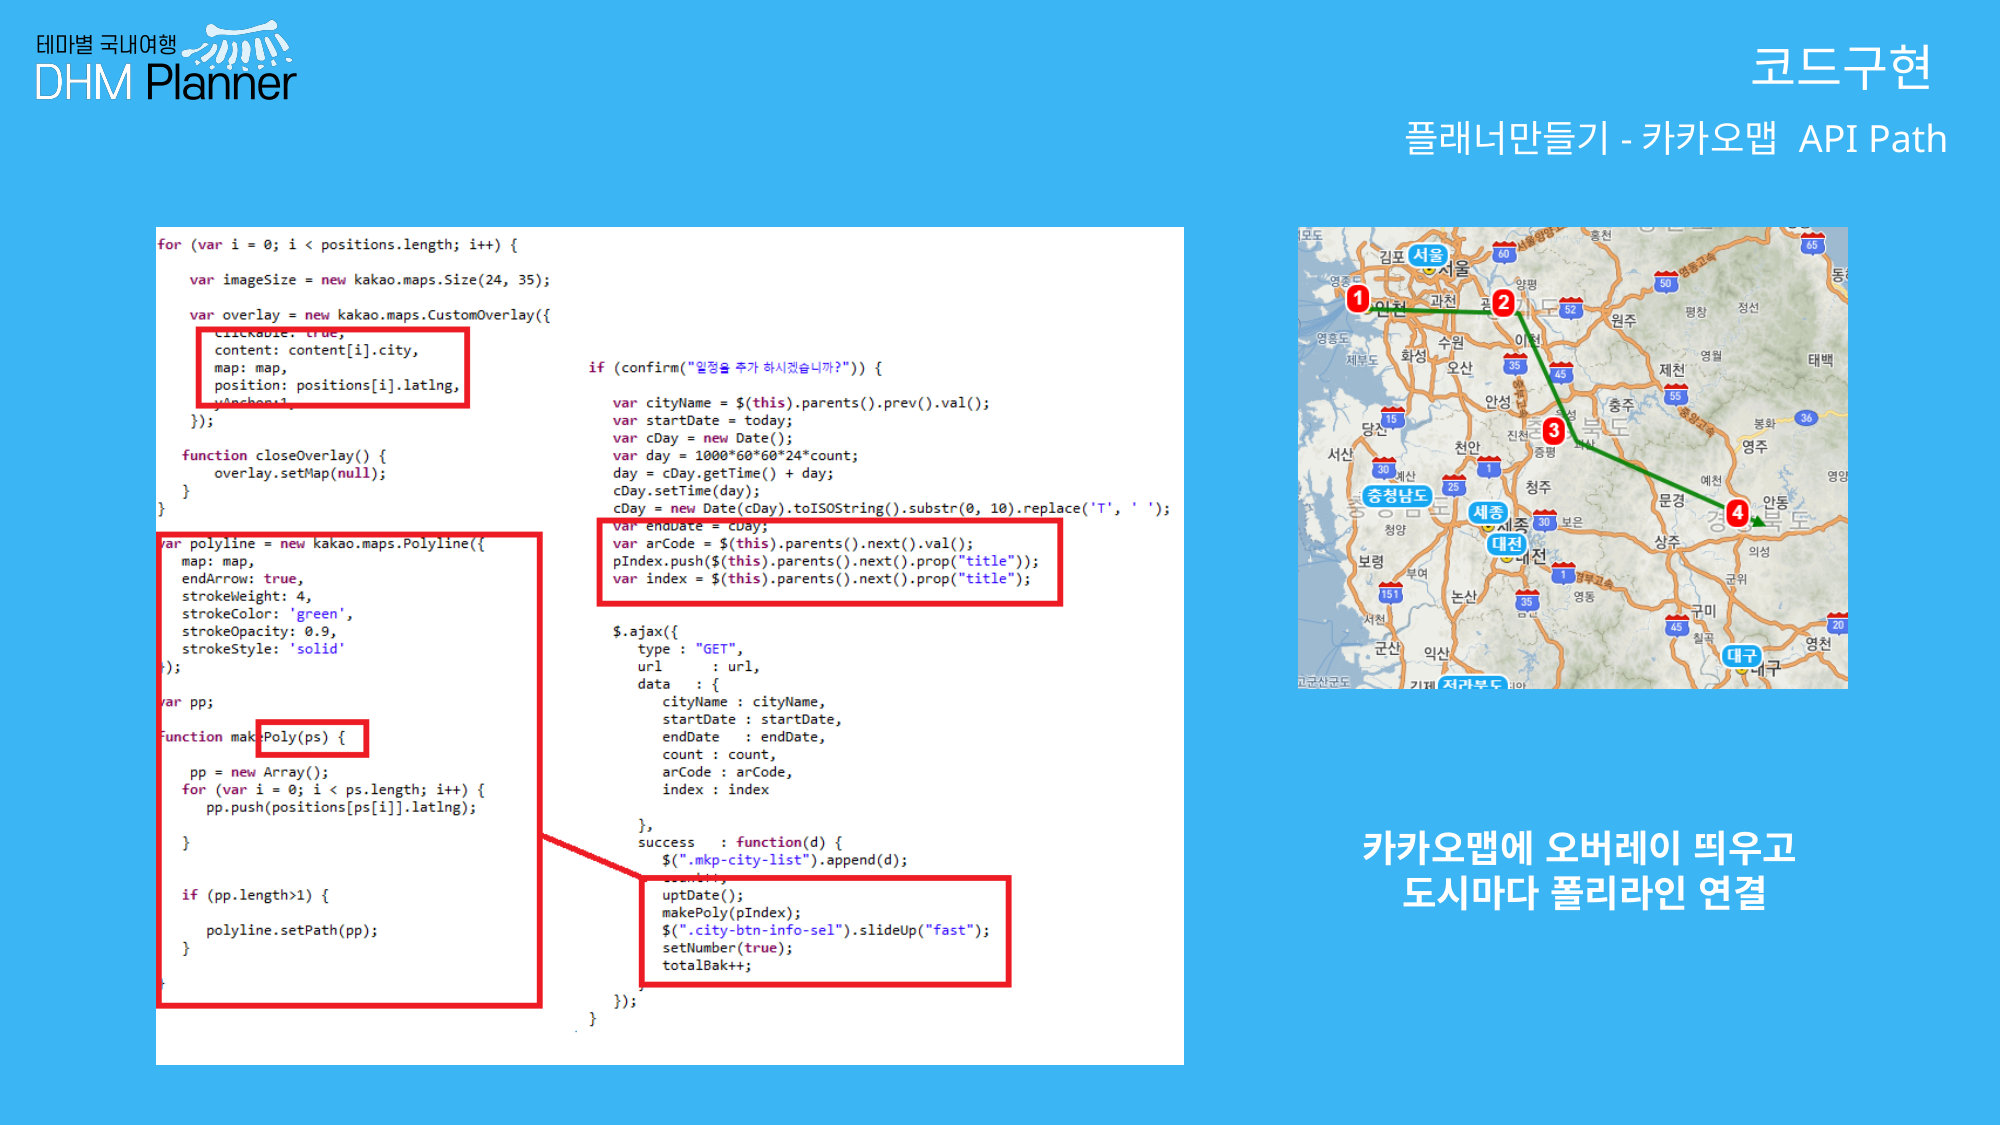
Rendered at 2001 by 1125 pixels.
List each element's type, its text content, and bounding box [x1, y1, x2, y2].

text_box 코드구현 [1735, 29, 1956, 105]
picture [156, 227, 1184, 1065]
picture [1297, 227, 1848, 689]
text_box 플래너만들기-카카오맵 API Path [1389, 107, 1964, 168]
text_box 카카오맵에 오버레이 띄우고 도시마다 폴리라인 연결 [1347, 818, 1823, 923]
picture [31, 13, 299, 121]
